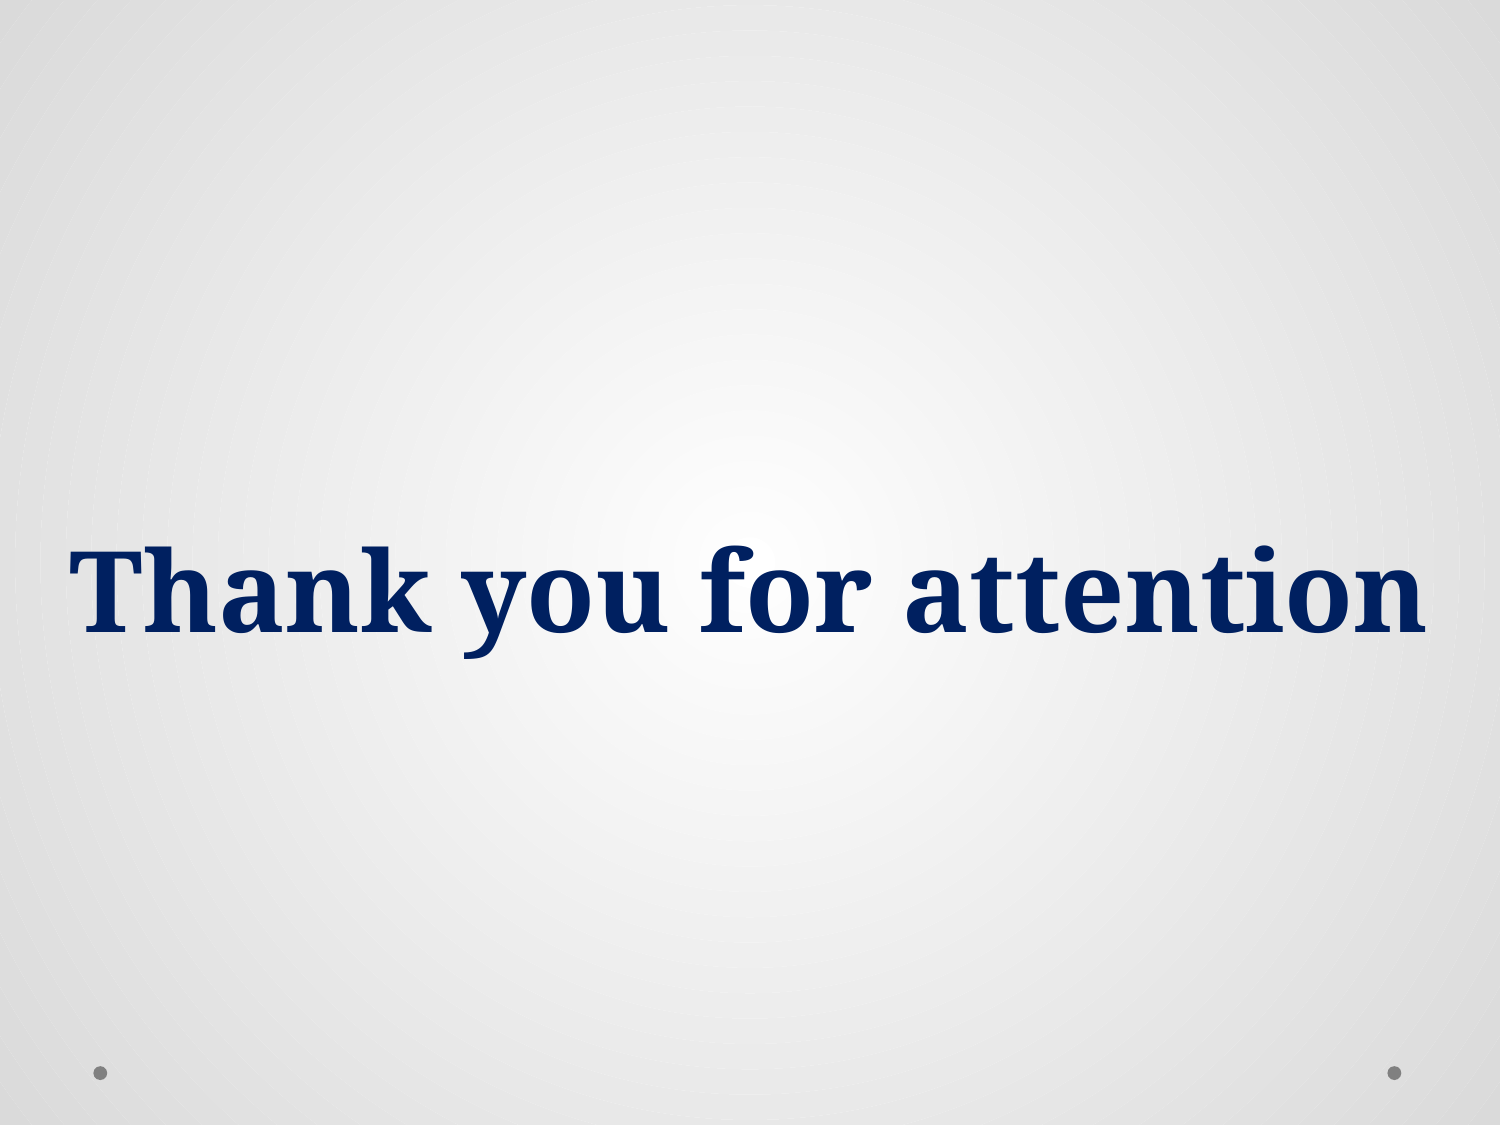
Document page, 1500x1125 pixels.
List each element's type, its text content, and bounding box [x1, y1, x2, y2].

text_box Thank you for attention [0, 487, 1500, 663]
